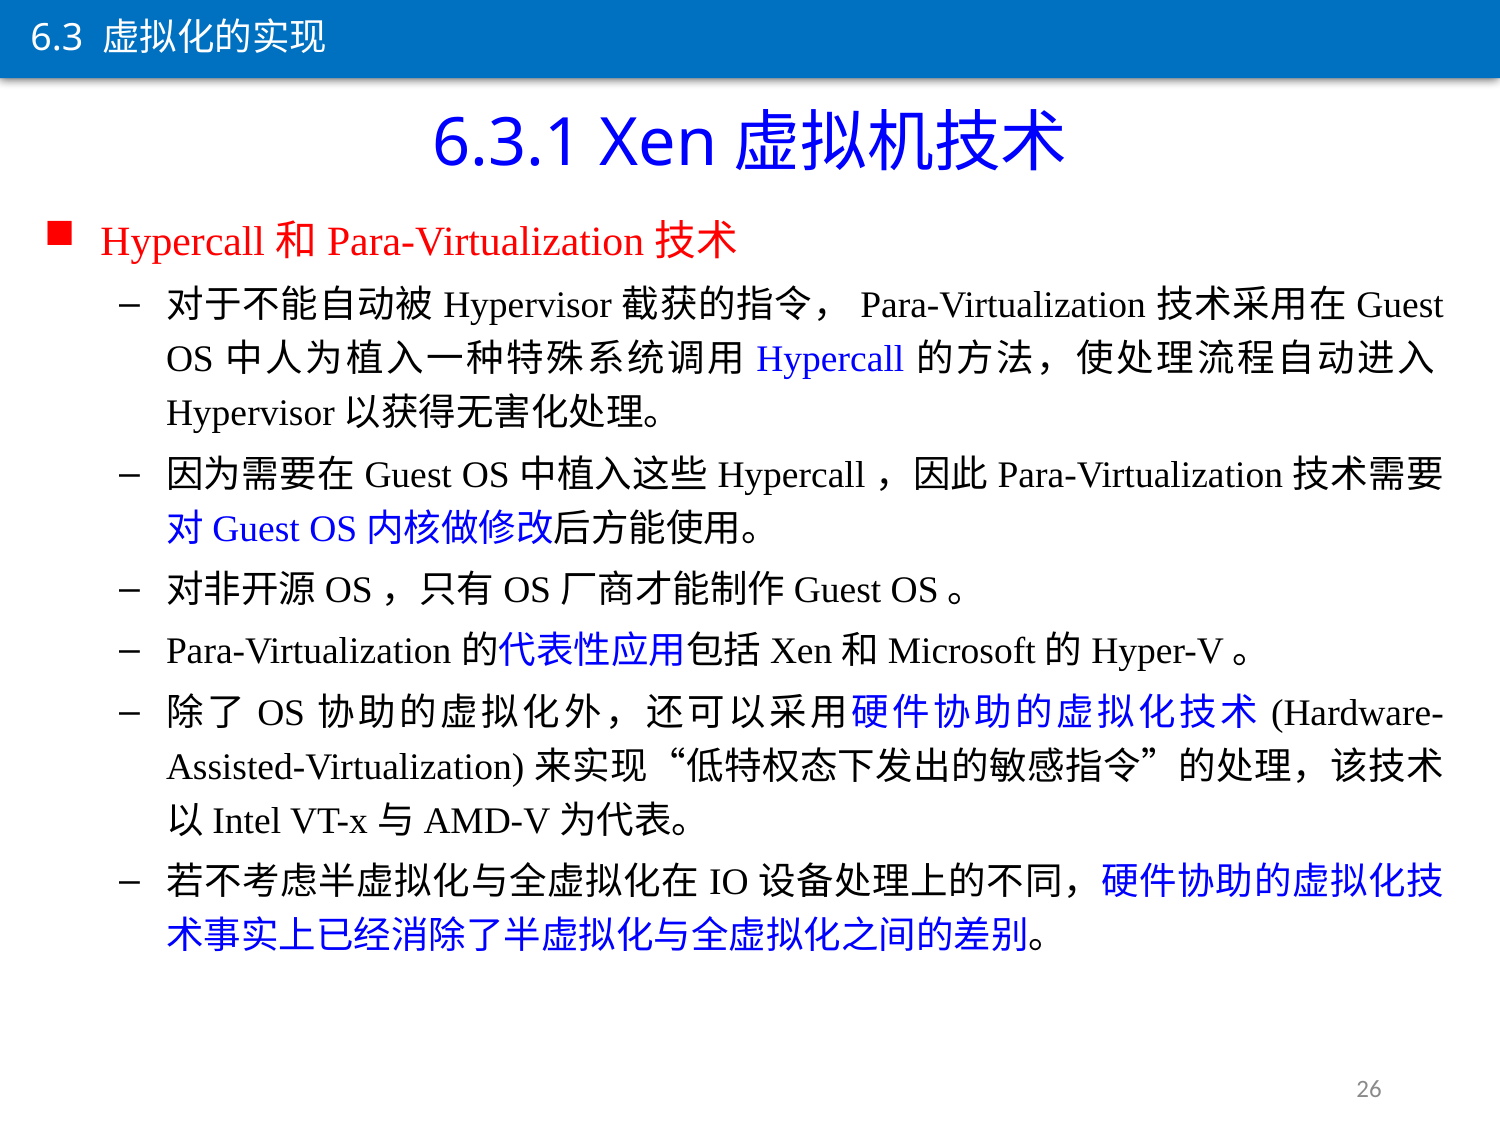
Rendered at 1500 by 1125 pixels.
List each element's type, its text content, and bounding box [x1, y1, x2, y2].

slide_number 26 [1059, 1057, 1397, 1118]
text_box 6.3 虚拟化的实现 [15, 5, 342, 66]
text_box Hypercall和Para-Virtualization技术 对于不能自动被Hypervisor截获的指令，Para-Virtualization技术采用在Guest OS中人为植入一种特殊系统调用Hypercall的方法，使处理流程自动进入Hypervisor以获得无害化处理。 因为需要在Guest OS中植入这些Hypercall，因此Para-Virtualization技术需要对Guest OS内核做修改后方能使用。 对非开源OS，只有OS厂商才能制作Guest OS。 Para-Virtualization的代表性应用包括Xen和Microsoft的Hyper-V。 除了OS协助的虚拟化外，还可以采用硬件协助的虚拟化技术(Hardware-Assisted-Virtualization)来实现“低特权态下发出的敏感指令”的处理，该技术以Intel VT-x与AMD-V为代表。 若不考虑半虚拟化与全虚拟化在IO设备处理上的不同，硬件协助的虚拟化技术事实上已经消除了半虚拟化与全虚拟化之间的差别。 [29, 196, 1459, 964]
text_box [0, 0, 1500, 79]
text_box 6.3.1 Xen虚拟机技术 [0, 91, 1500, 187]
